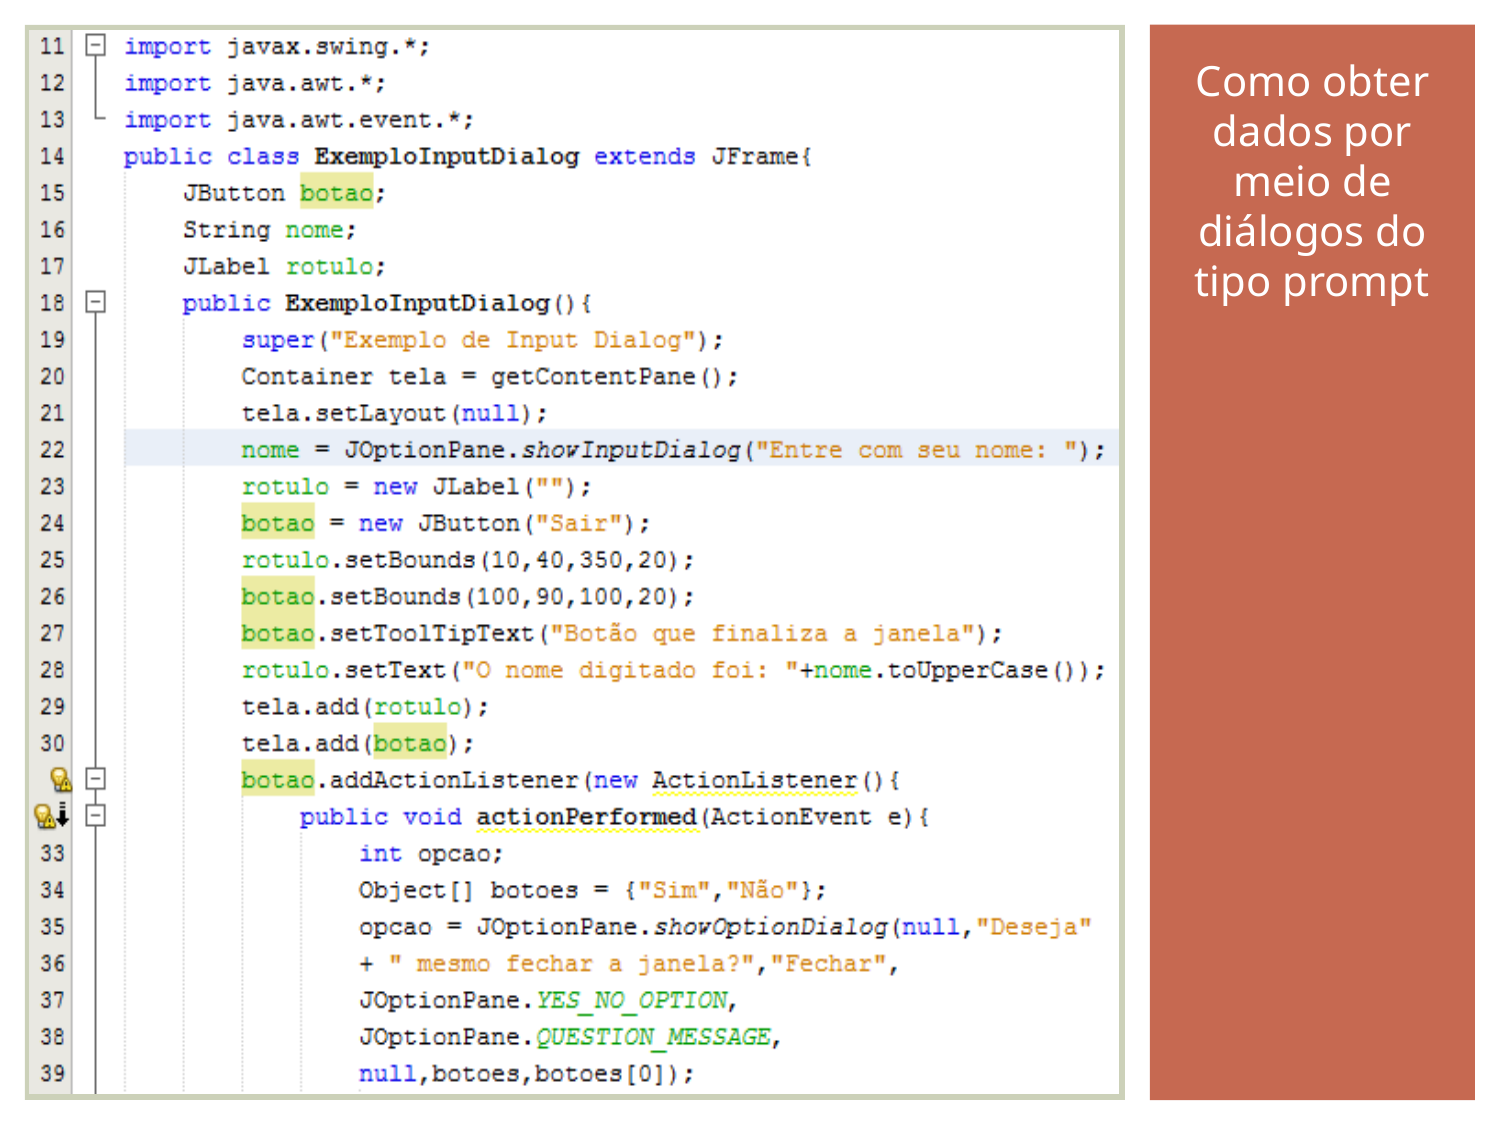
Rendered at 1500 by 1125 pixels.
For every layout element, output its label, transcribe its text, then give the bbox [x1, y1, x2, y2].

list Como obter dados por meio de diálogos do tipo prompt [1175, 54, 1450, 517]
picture [29, 30, 1119, 1095]
